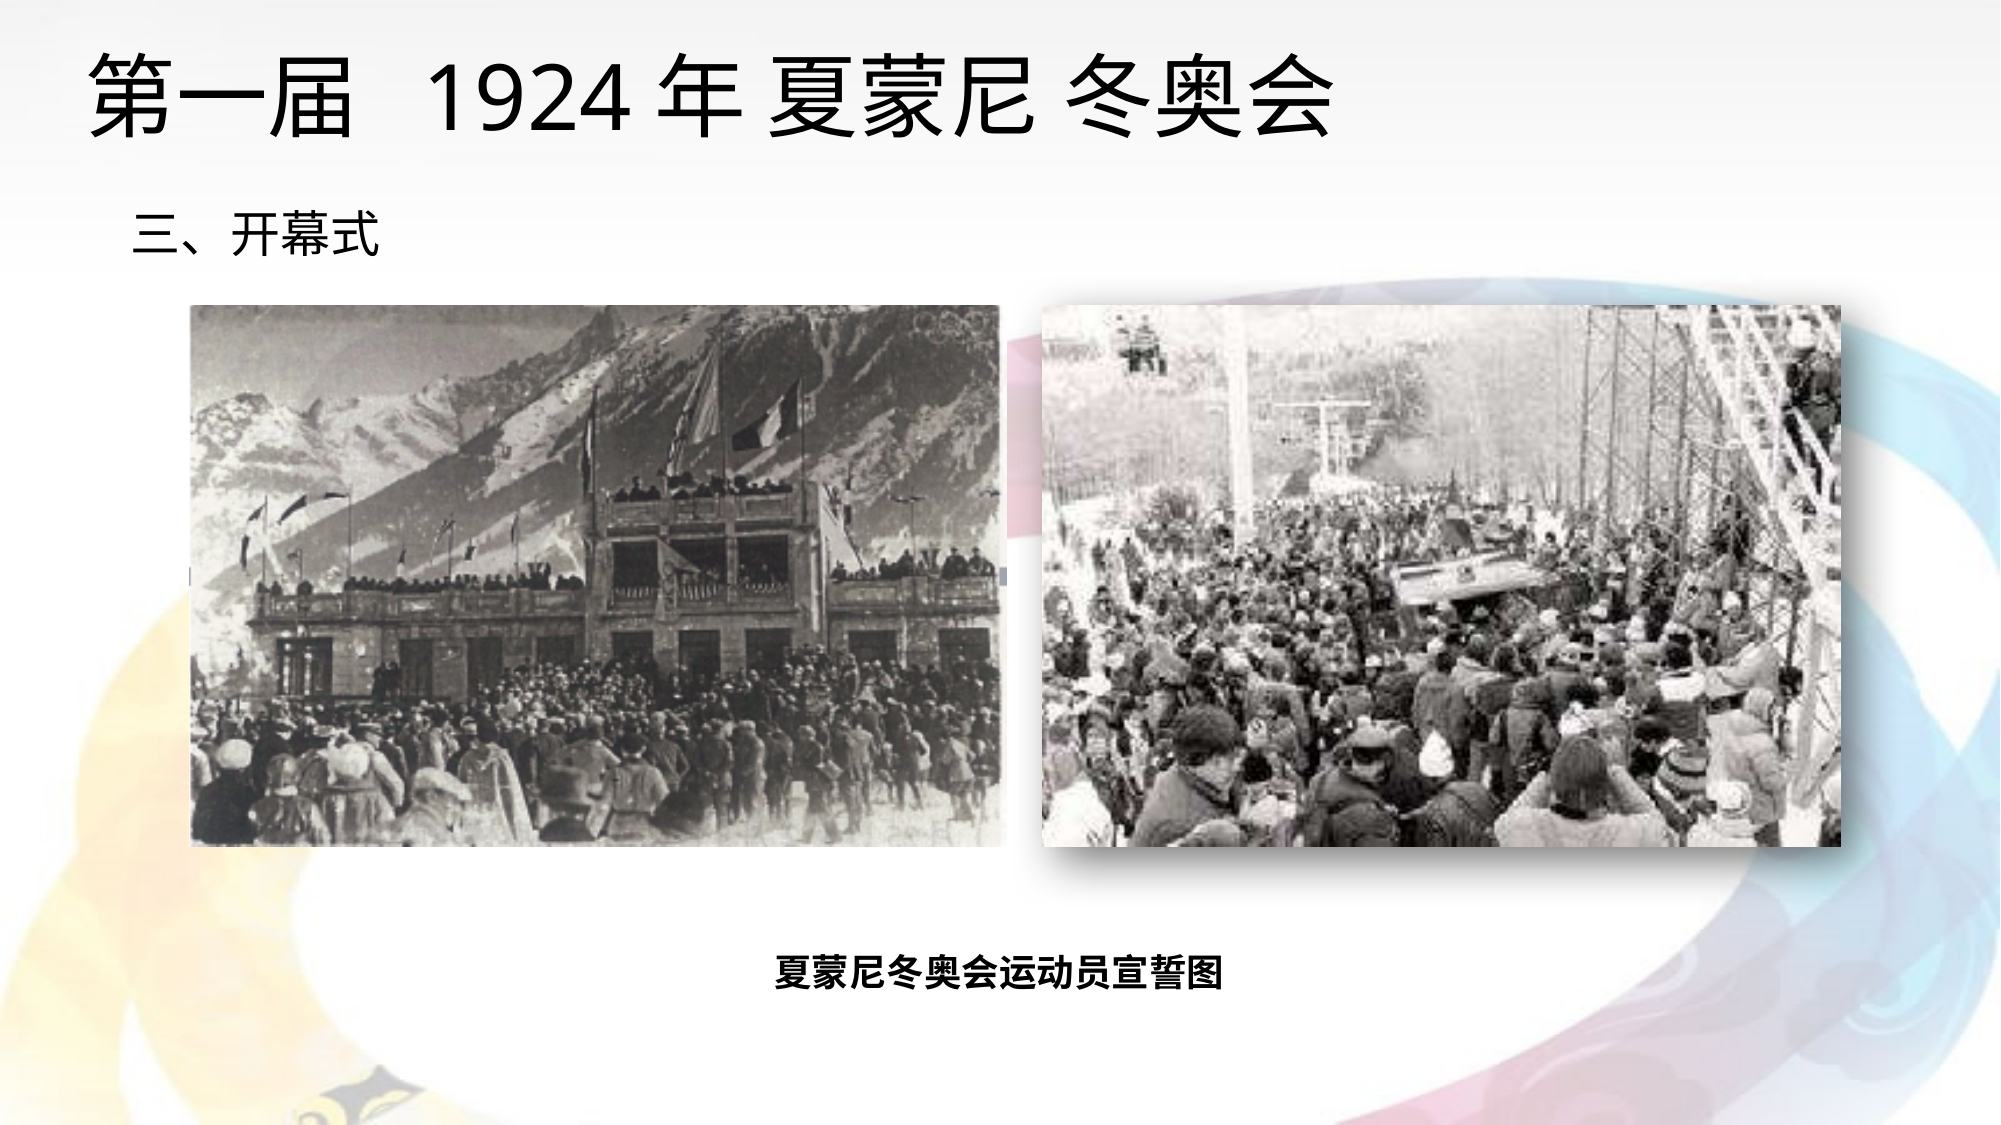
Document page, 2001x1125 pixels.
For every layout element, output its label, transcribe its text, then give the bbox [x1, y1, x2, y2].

text_box 夏蒙尼冬奥会运动员宣誓图 [759, 941, 1244, 1002]
picture [0, 0, 2001, 1125]
title 第一届 1924年 夏蒙尼 冬奥会 [69, 0, 1795, 210]
text_box 三、开幕式 [115, 195, 622, 270]
